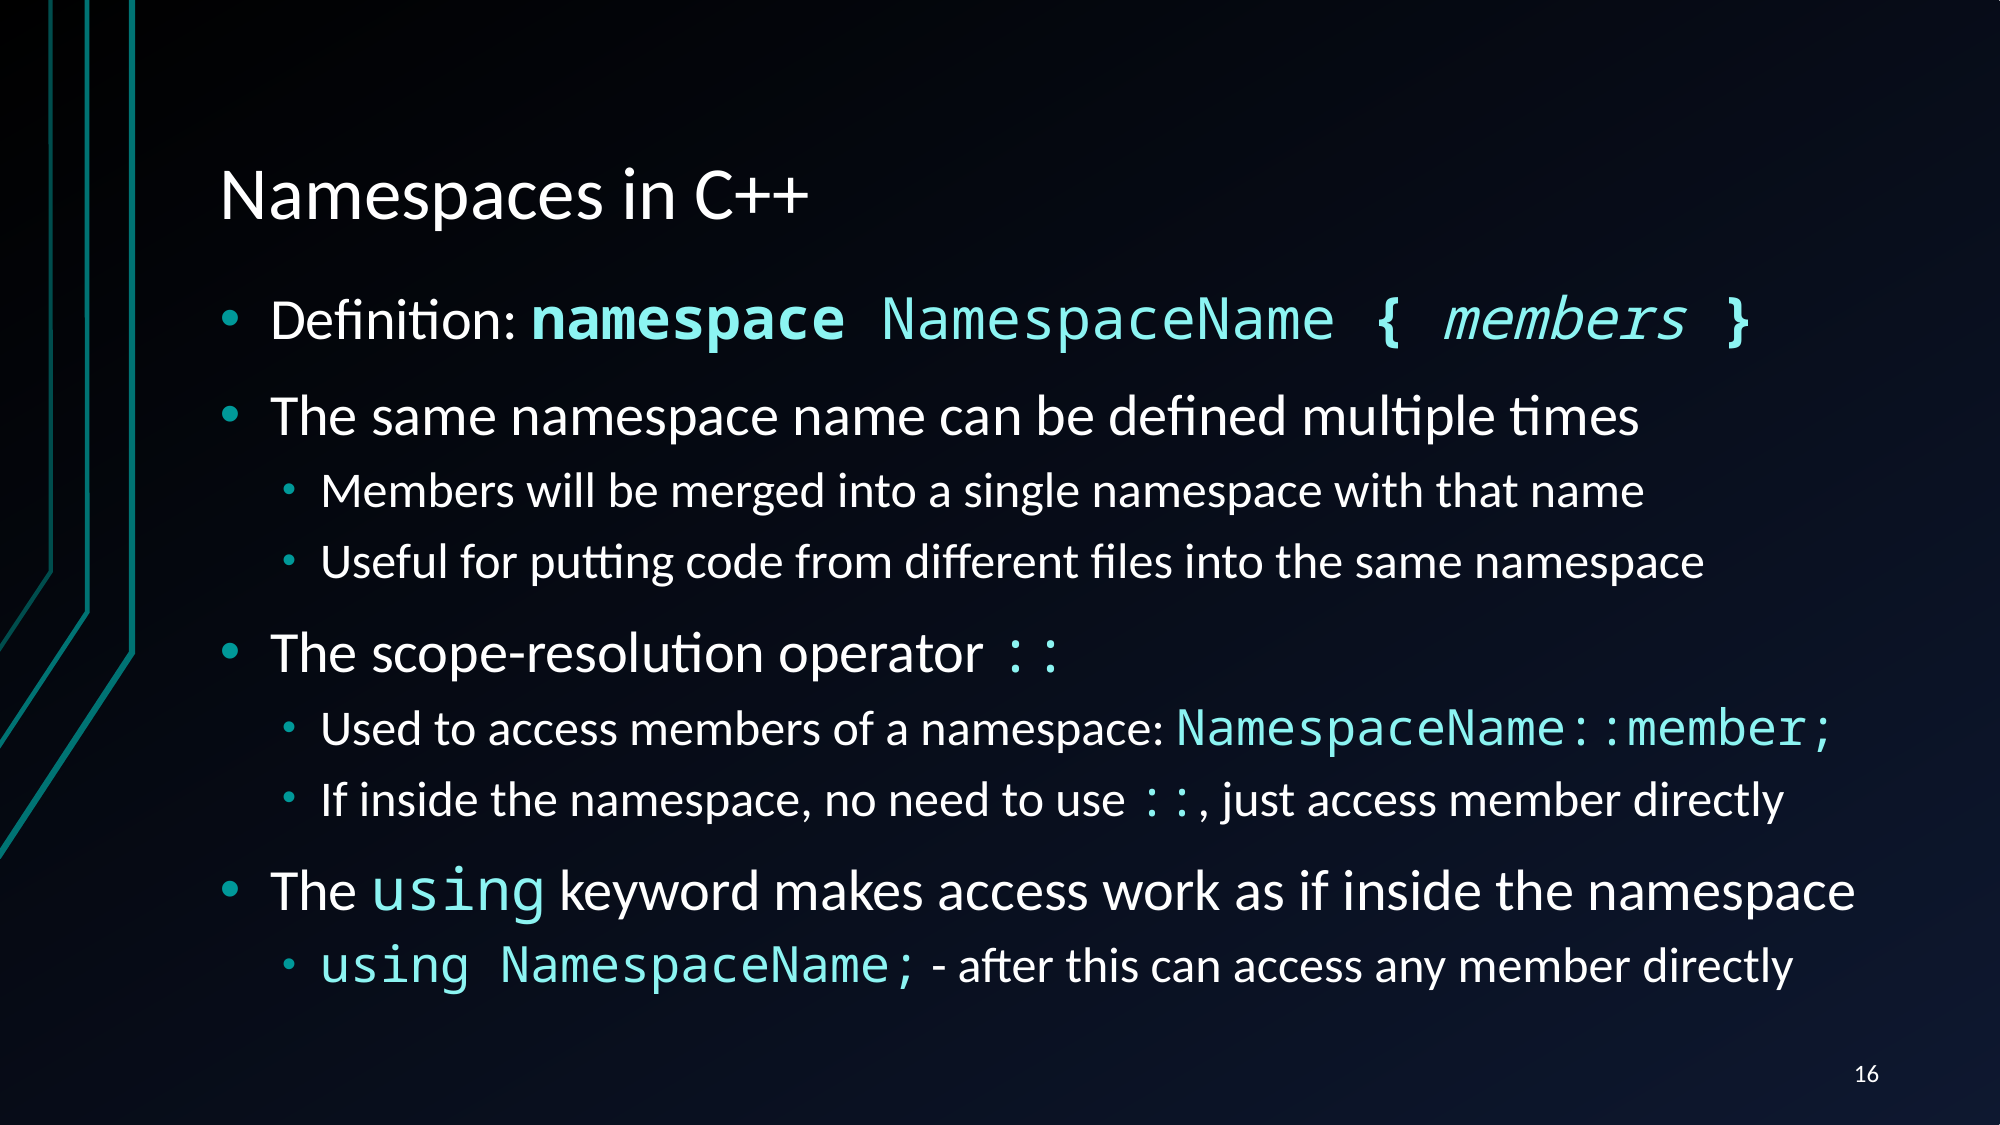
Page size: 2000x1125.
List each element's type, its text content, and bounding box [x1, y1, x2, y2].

title Namespaces in C++ [199, 45, 1900, 246]
list Definition: namespace NamespaceName { members } The same namespace name can be defined multiple times Members will be merged into a single namespace with that name Useful for putting code from different files into the same namespace The scope-resolution operator :: Used to access members of a namespace: NamespaceName::member; If inside the namespace, no need to use ::, just access member directly The using keyword makes access work as if inside the namespace using NamespaceName; - after this can access any member directly [199, 279, 1900, 1012]
slide_number 16 [1732, 1042, 1900, 1103]
